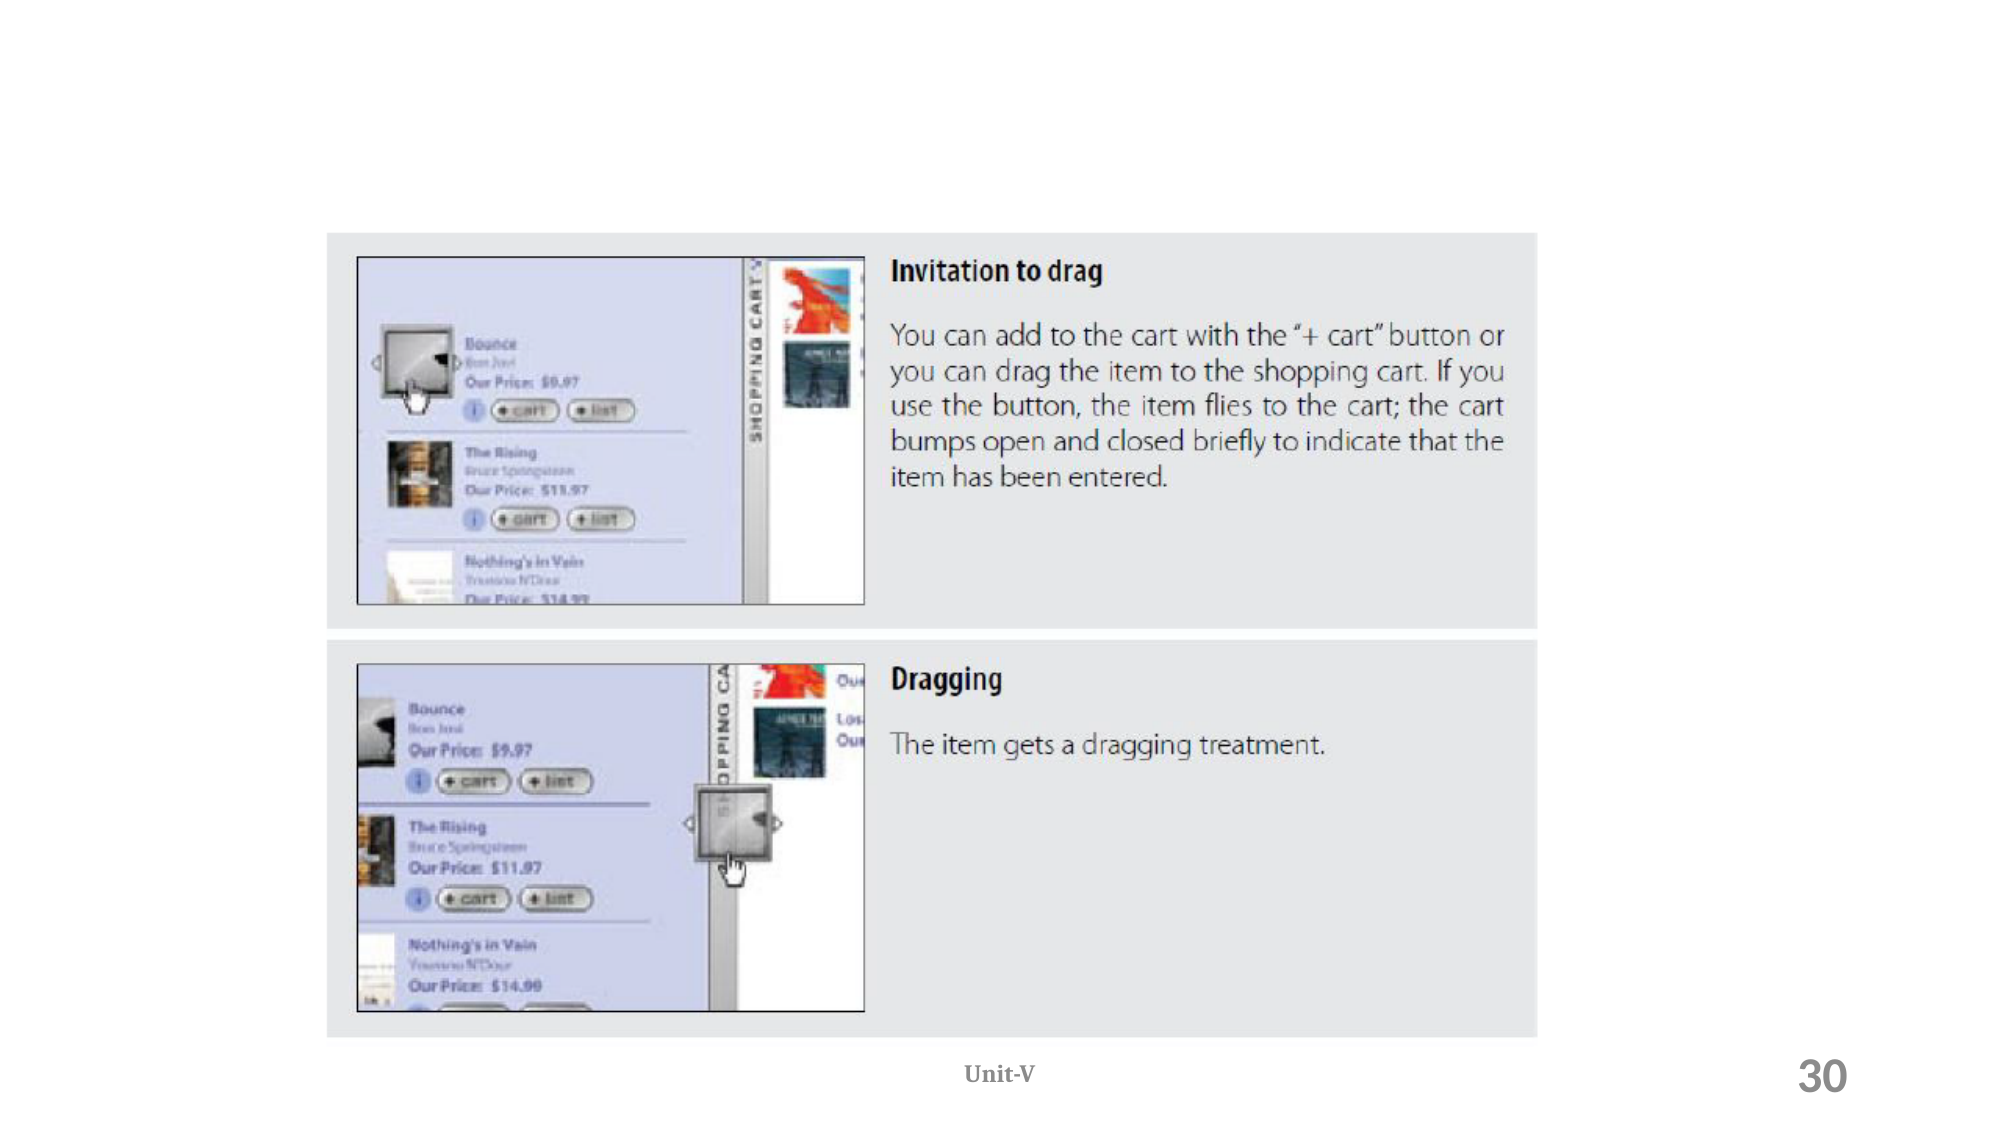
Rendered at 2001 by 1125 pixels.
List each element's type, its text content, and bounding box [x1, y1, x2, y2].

slide_number 30 [1412, 1042, 1863, 1103]
picture [321, 230, 1544, 1047]
footer Unit-V [662, 1047, 1338, 1103]
